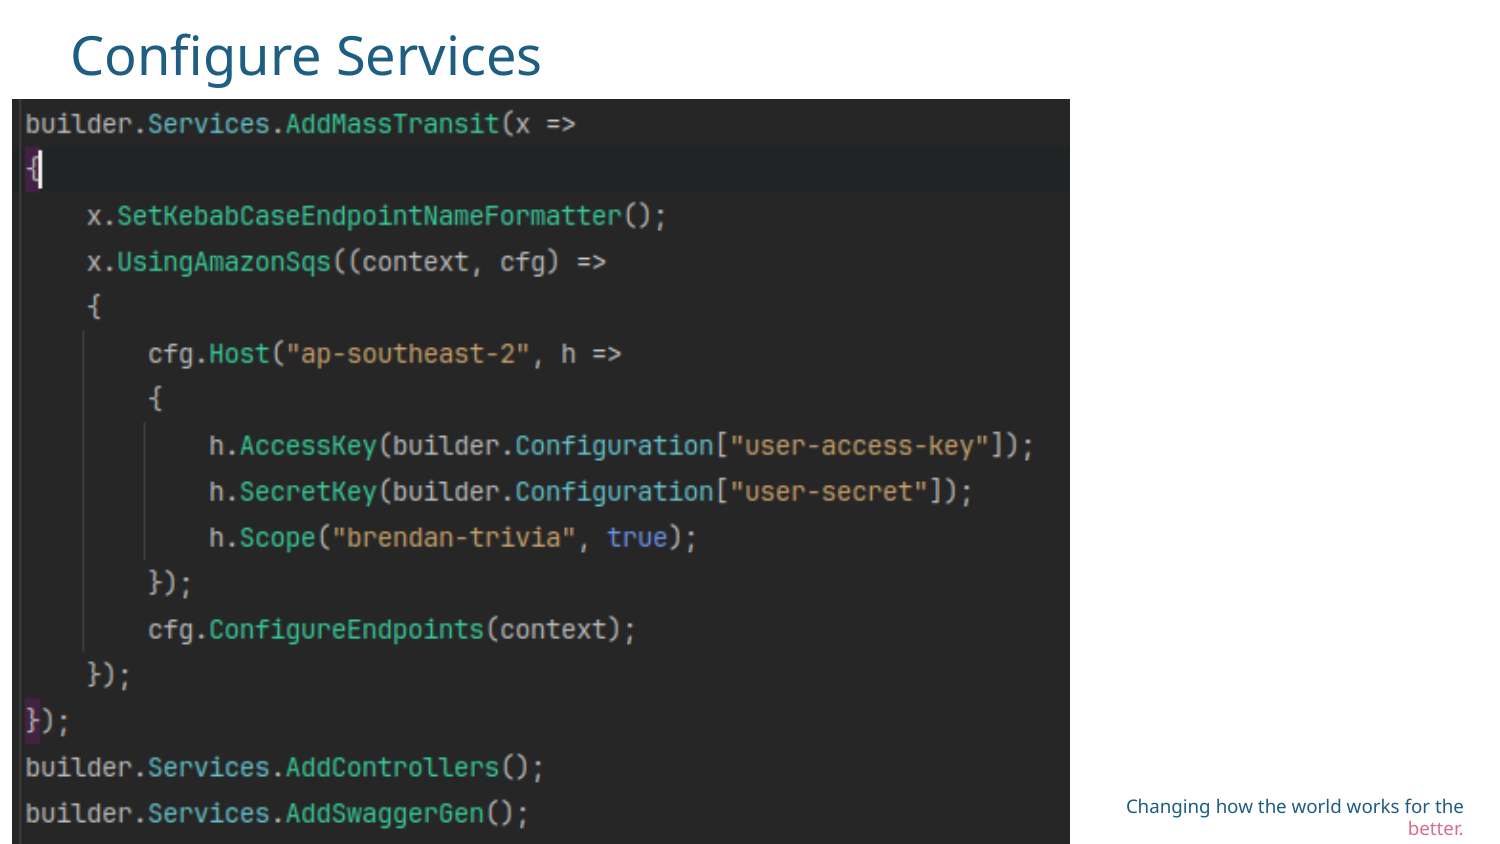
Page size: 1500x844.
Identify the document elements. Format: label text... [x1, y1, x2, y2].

picture [11, 99, 1070, 844]
title Configure Services [55, 13, 1408, 87]
